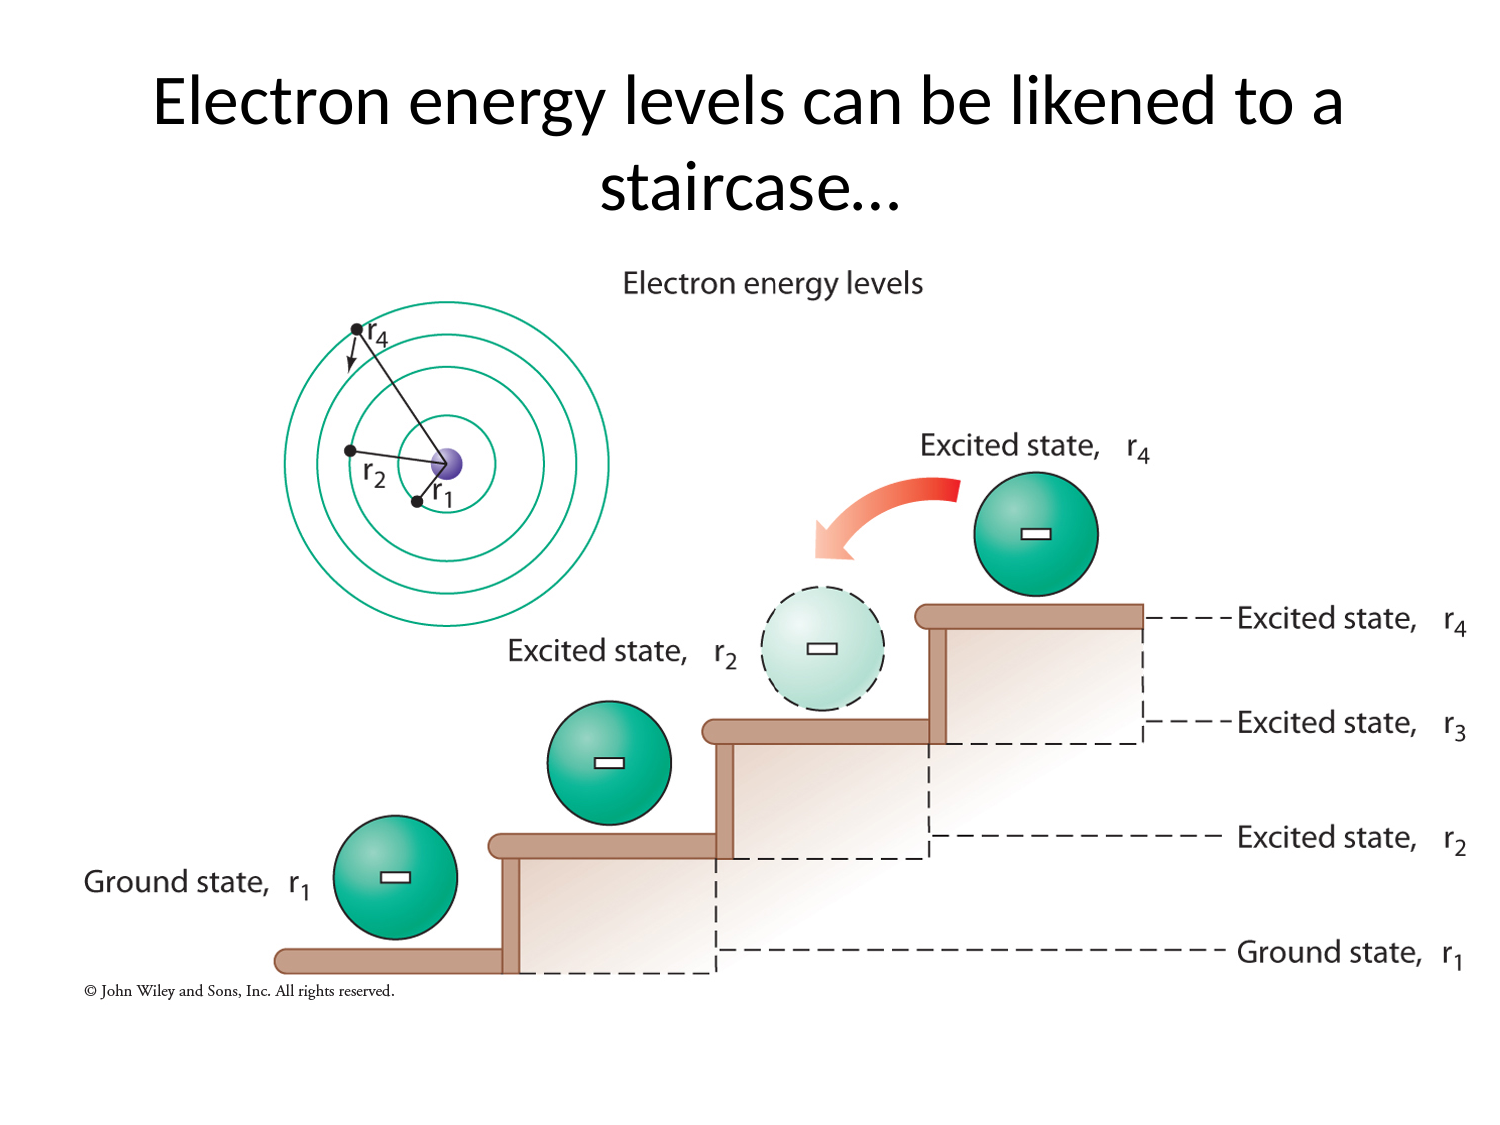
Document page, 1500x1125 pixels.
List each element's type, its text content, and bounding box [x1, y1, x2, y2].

title Electron energy levels can be likened to a staircase… [75, 45, 1425, 233]
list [74, 262, 1476, 1006]
